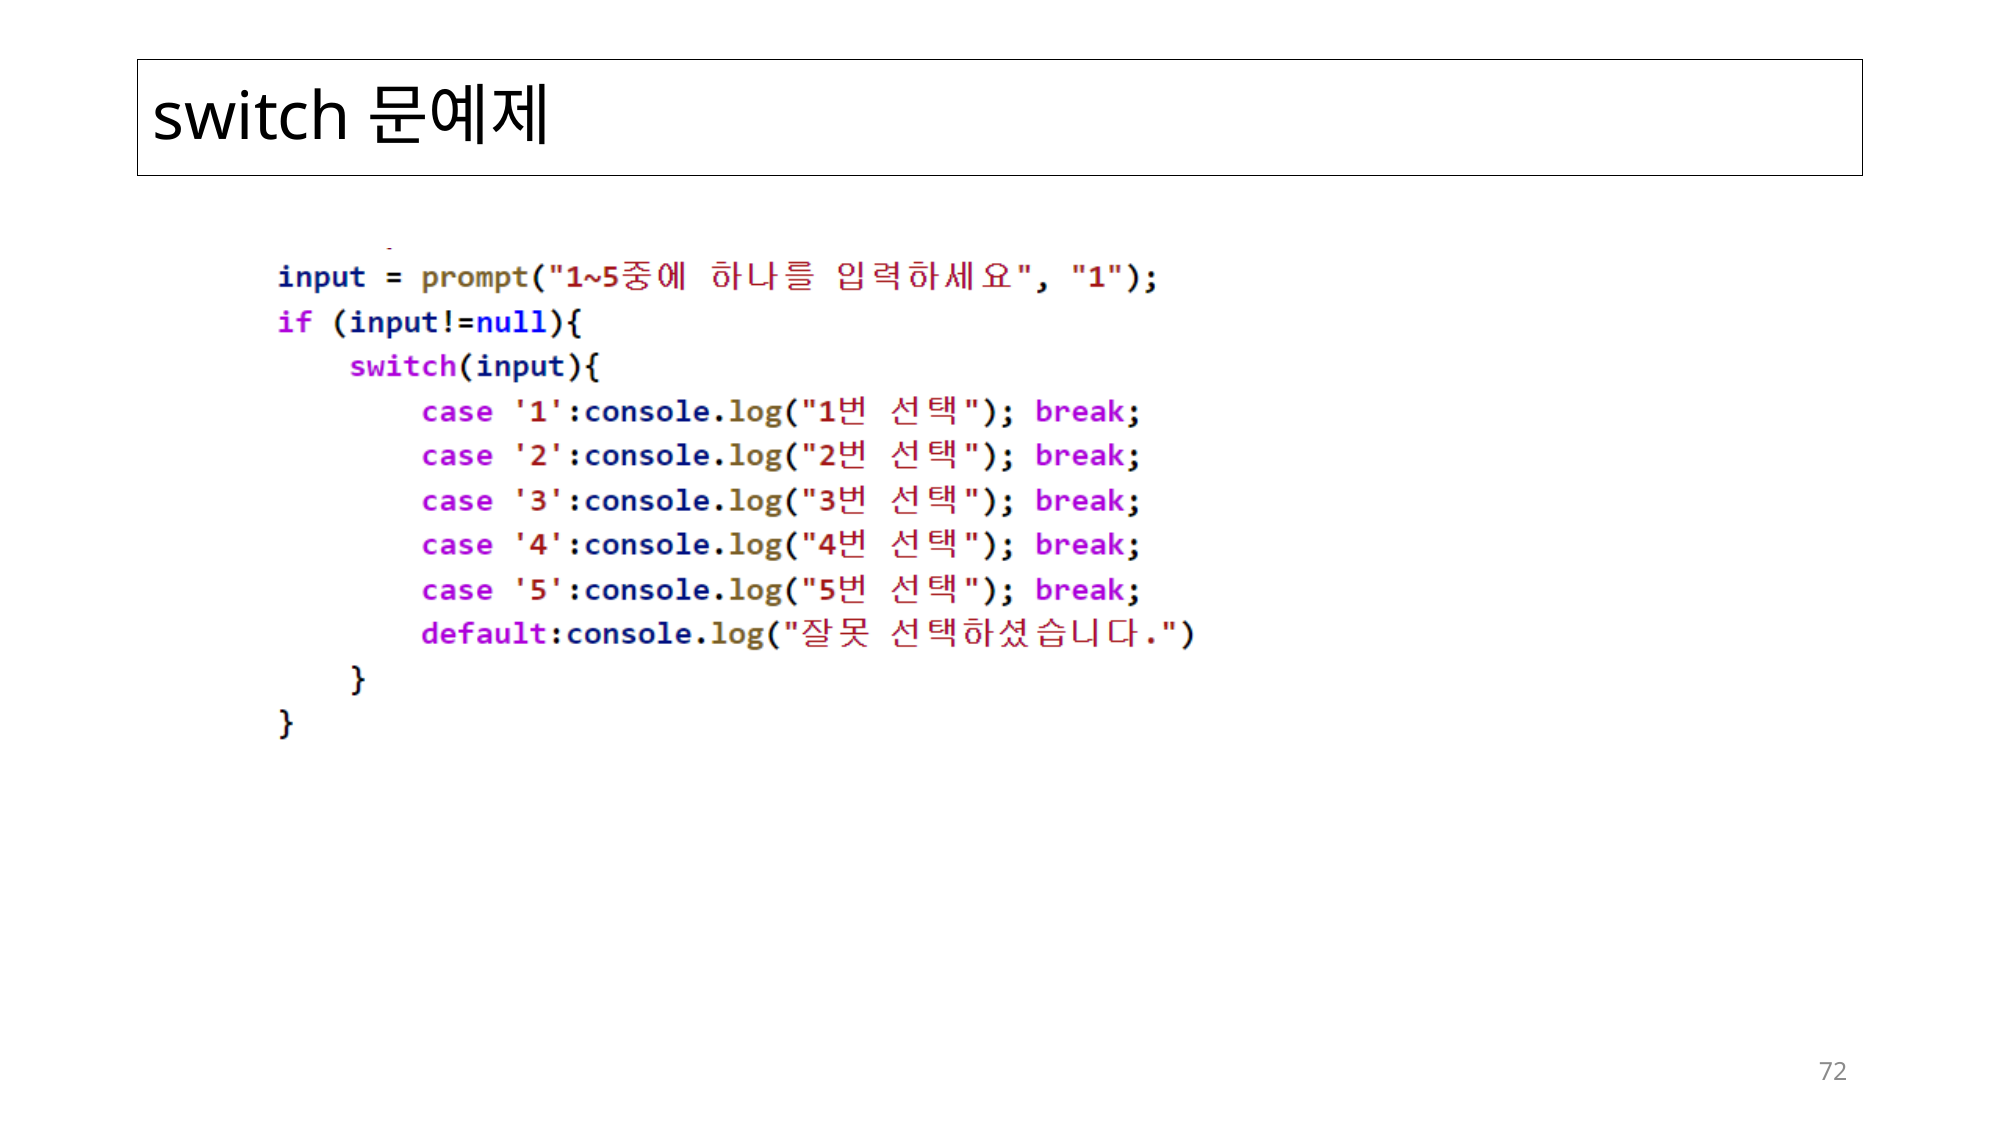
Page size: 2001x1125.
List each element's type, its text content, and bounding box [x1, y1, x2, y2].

title switch문예제 [137, 59, 1863, 176]
slide_number 72 [1412, 1042, 1863, 1103]
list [257, 248, 1277, 741]
